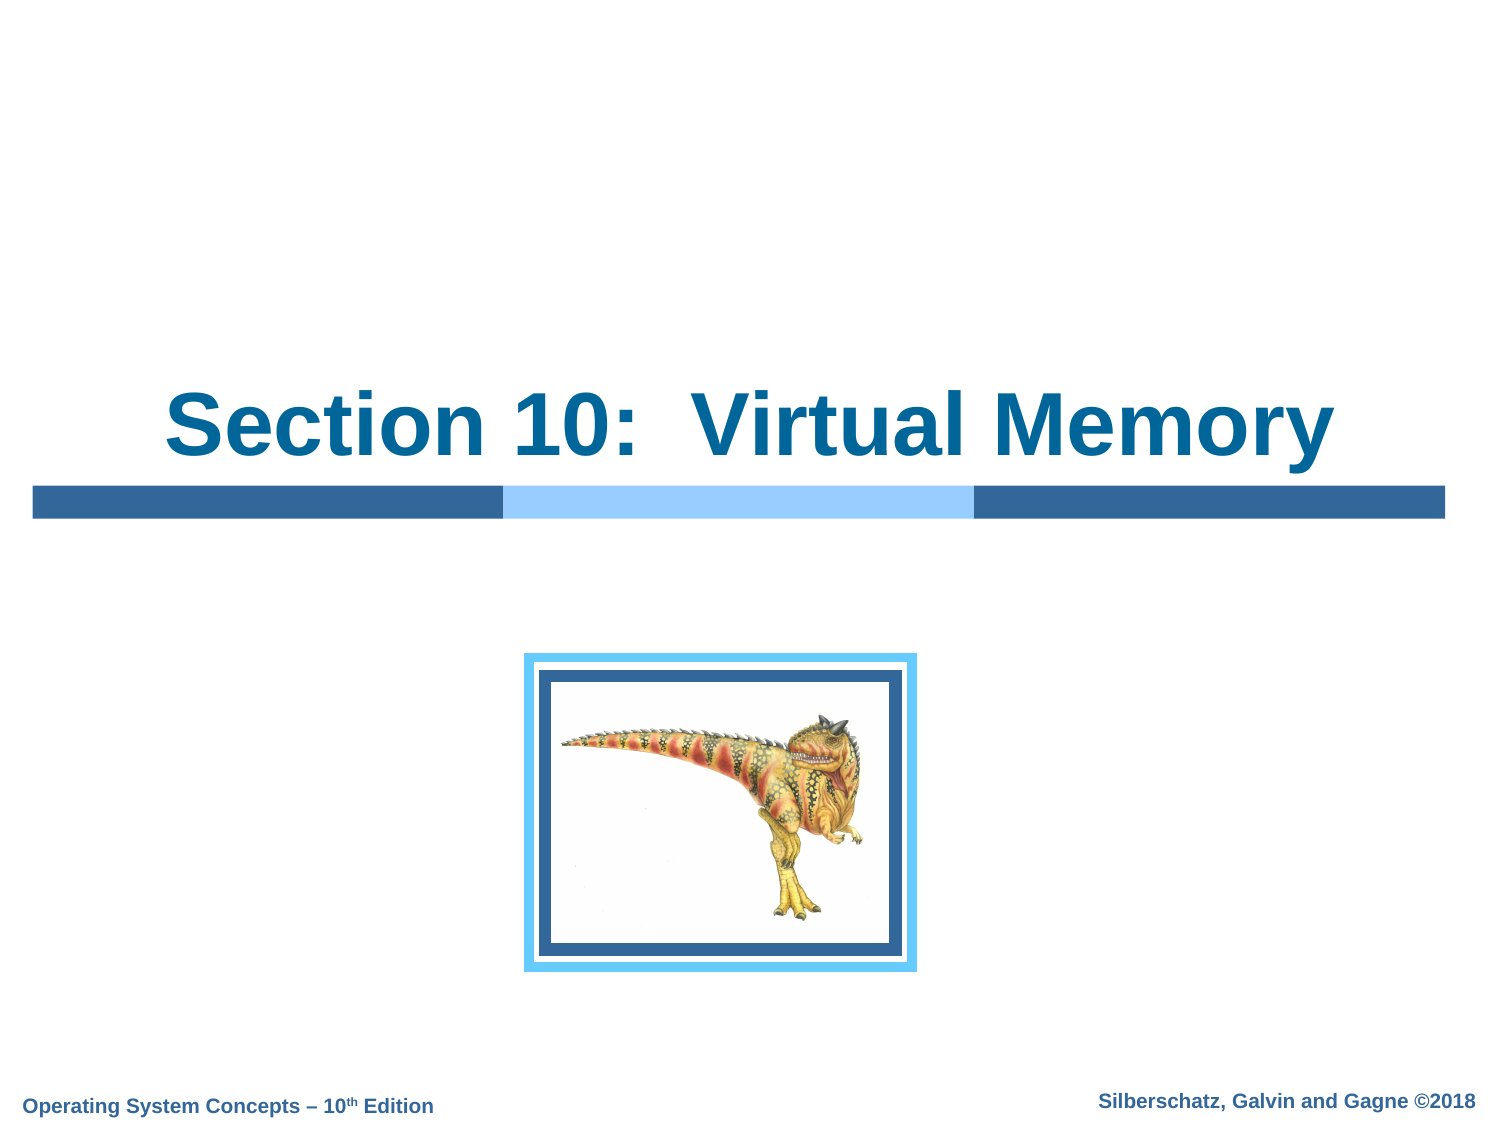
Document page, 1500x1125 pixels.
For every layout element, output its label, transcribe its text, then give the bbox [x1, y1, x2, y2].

title Section 10: Virtual Memory [112, 132, 1388, 482]
picture [551, 682, 889, 943]
